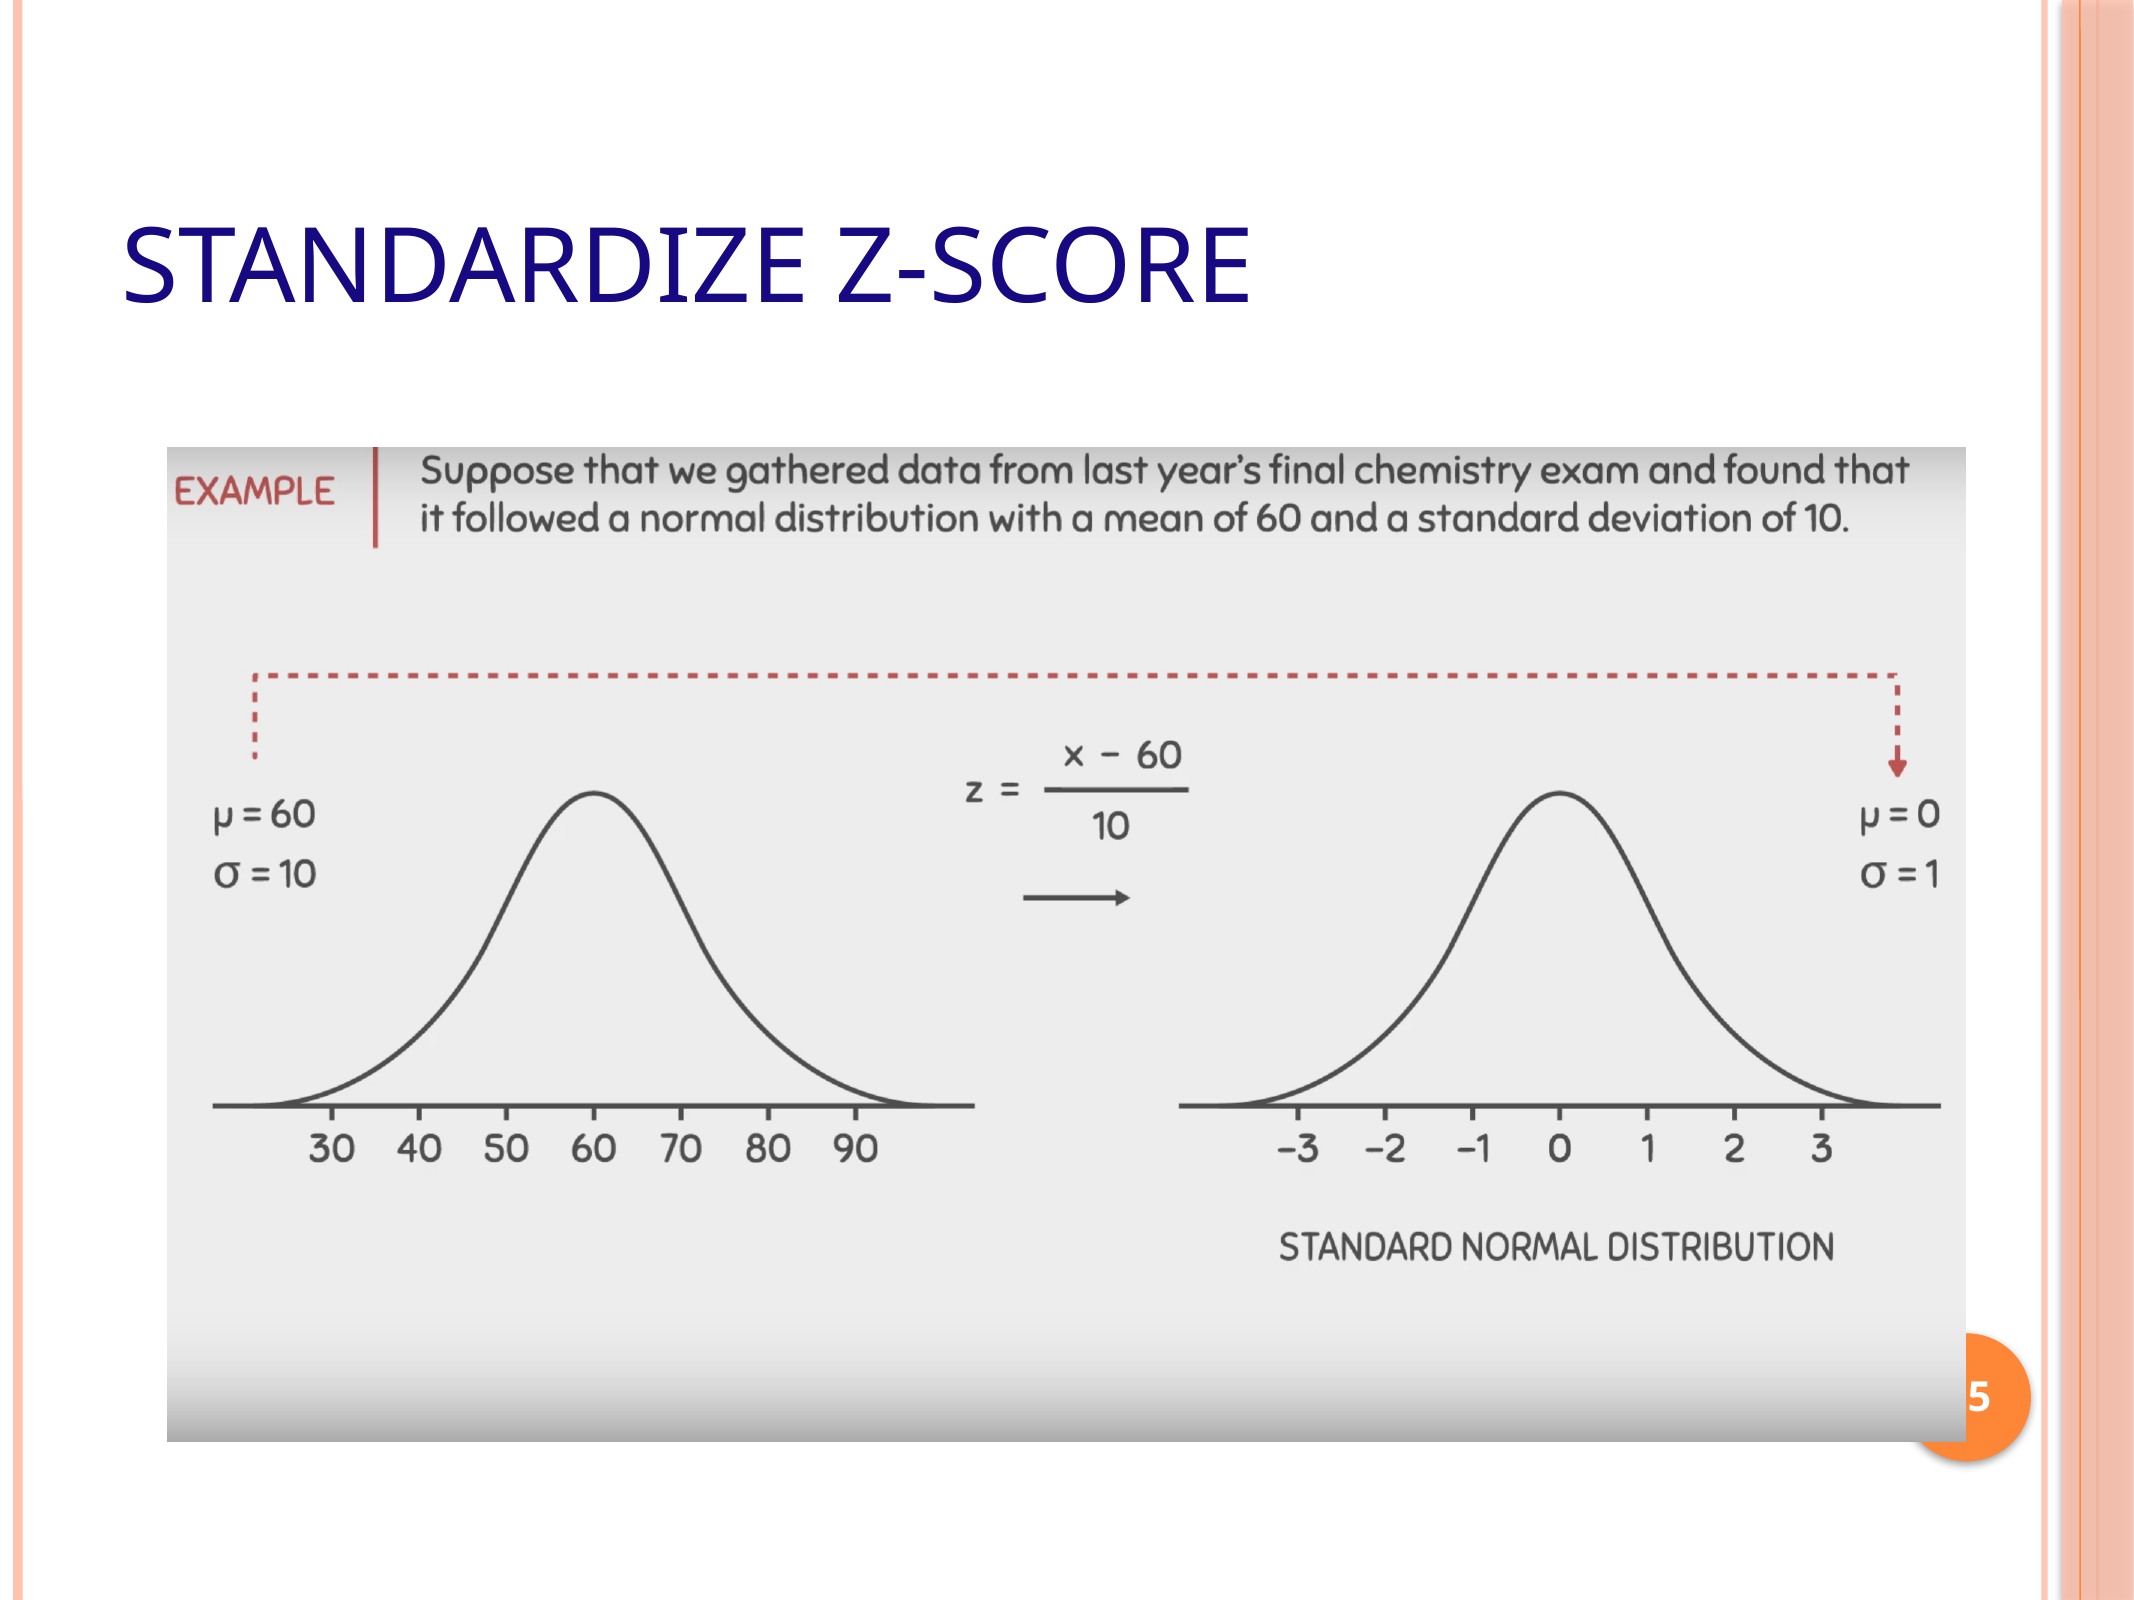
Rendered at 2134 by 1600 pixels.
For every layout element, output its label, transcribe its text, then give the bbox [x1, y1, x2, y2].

title STANDARDIZE Z-Score [106, 64, 1849, 331]
slide_number 25 [1896, 1337, 2039, 1460]
picture [167, 447, 1967, 1442]
